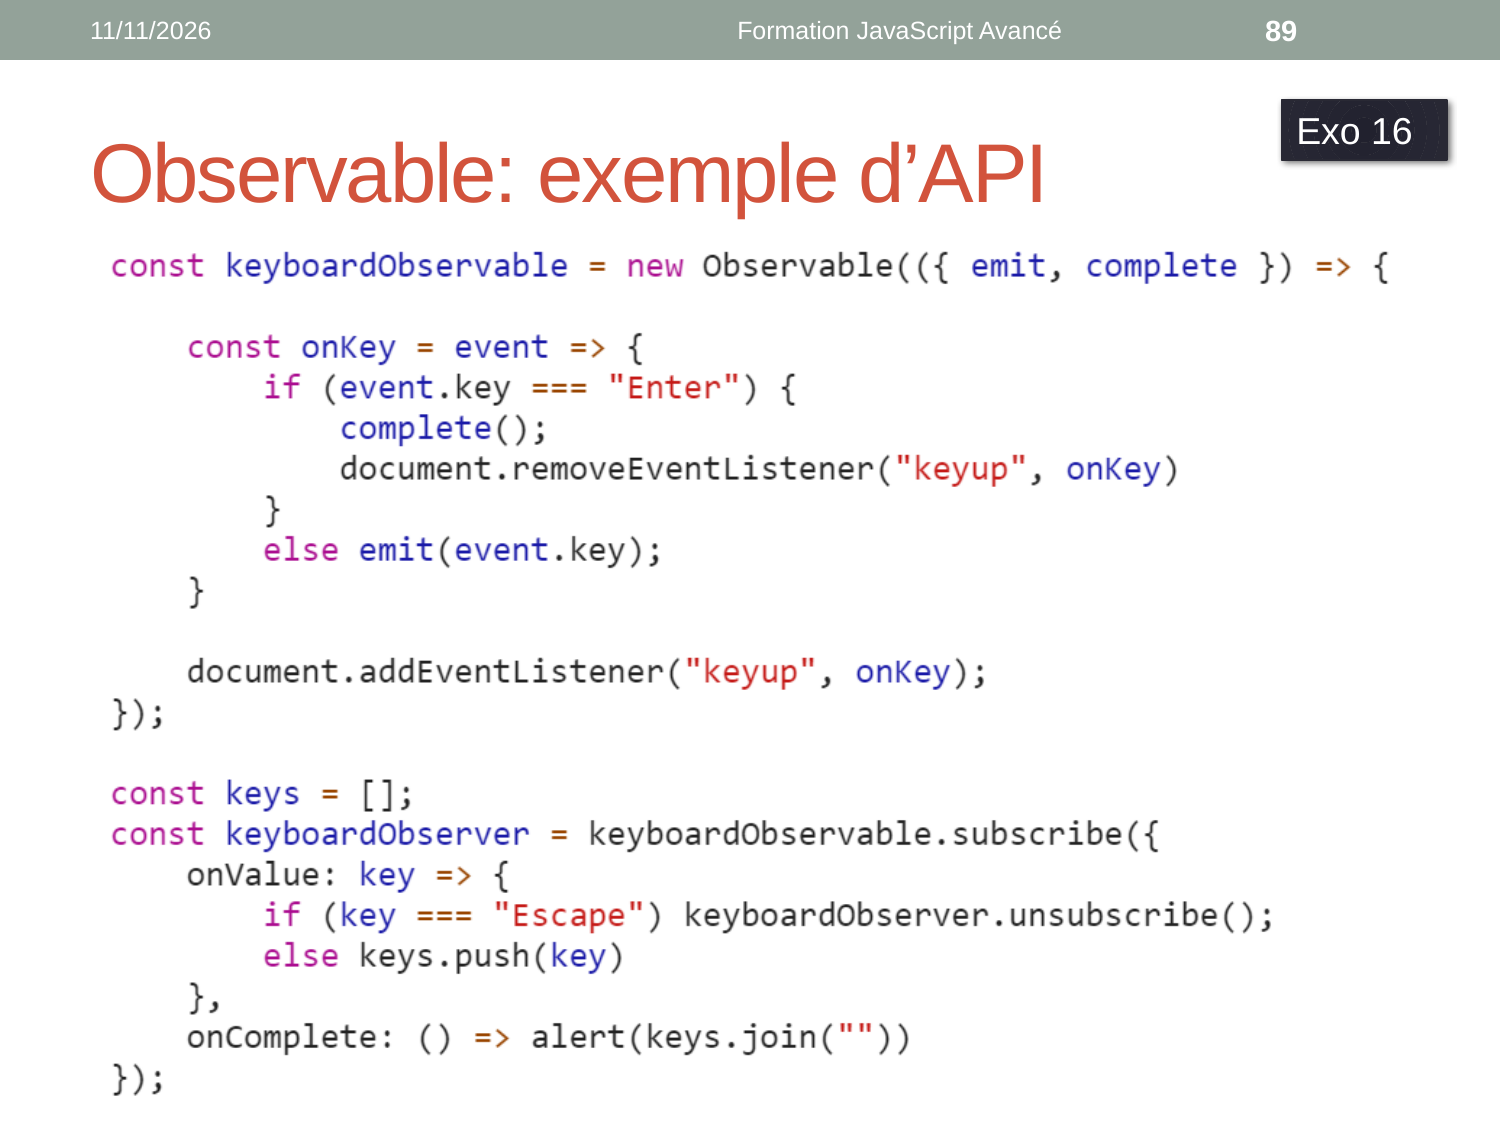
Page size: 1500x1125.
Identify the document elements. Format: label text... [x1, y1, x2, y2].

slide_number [75, 3, 550, 57]
footer Formation JavaScript Avancé [562, 3, 1238, 57]
picture [100, 242, 1400, 1107]
title Observable: exemple d’API [75, 87, 1425, 250]
text_box Exo 16 [1281, 99, 1448, 161]
slide_number 89 [1250, 3, 1425, 57]
